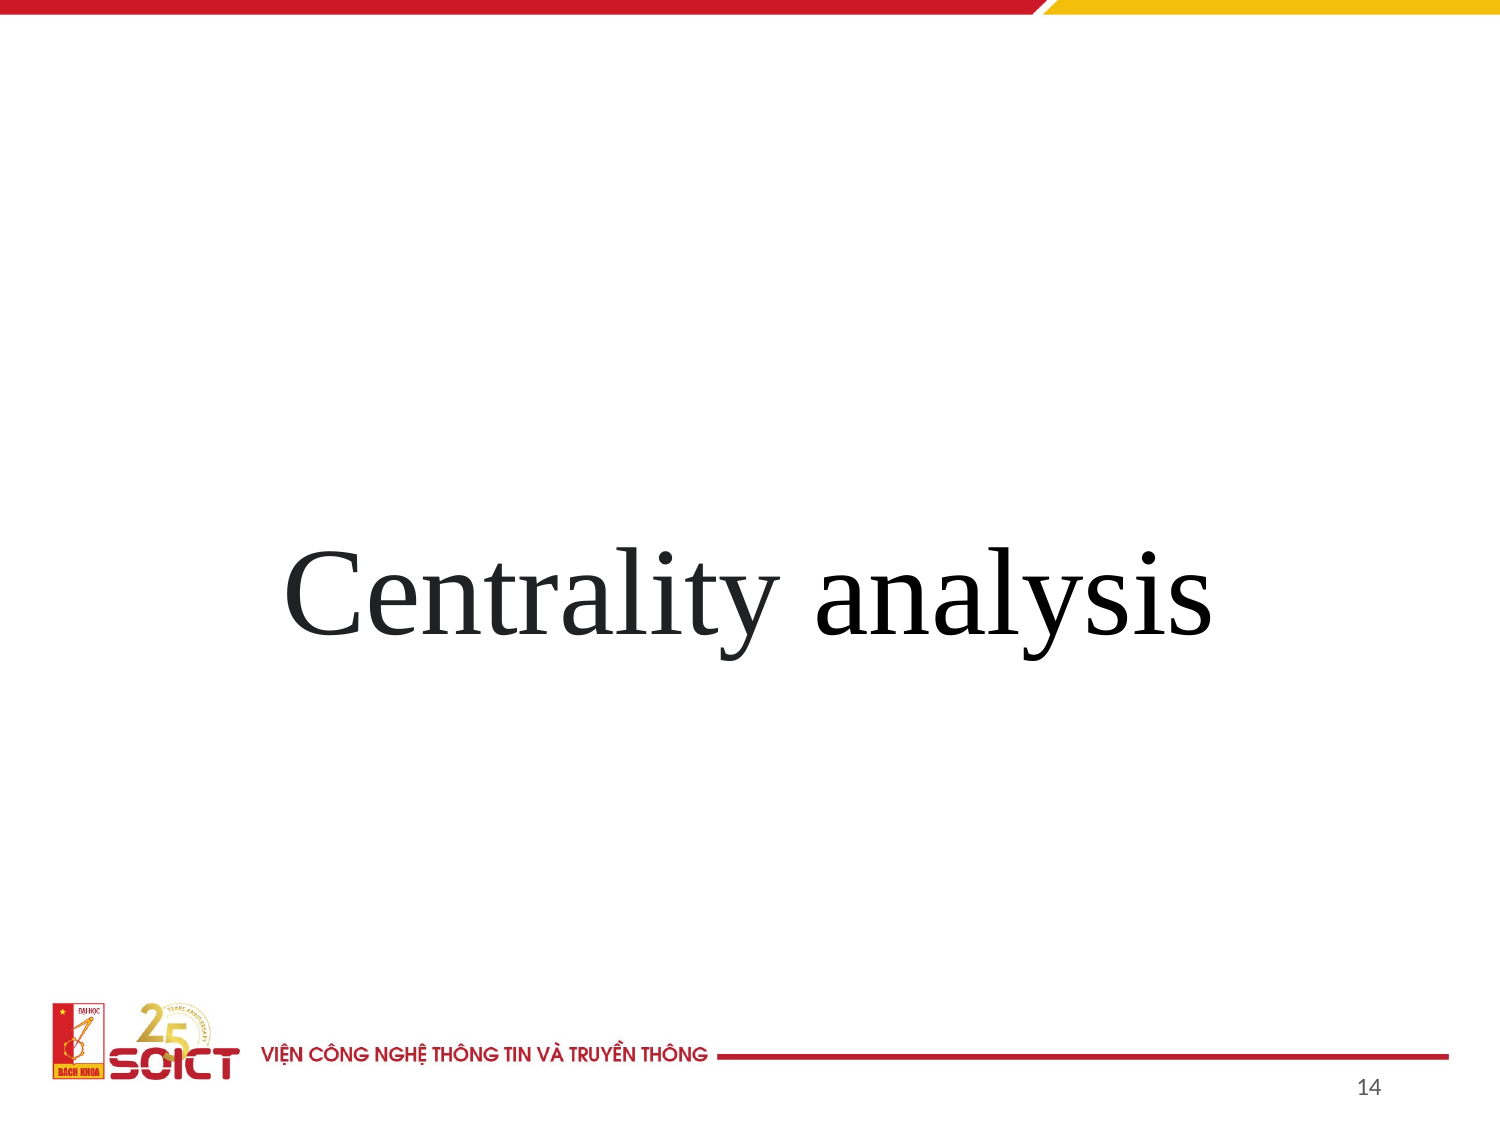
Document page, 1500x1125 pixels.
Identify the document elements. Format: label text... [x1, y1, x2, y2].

picture [0, 0, 1500, 1125]
slide_number 14 [1213, 1055, 1397, 1116]
title Centrality analysis [102, 200, 1397, 669]
